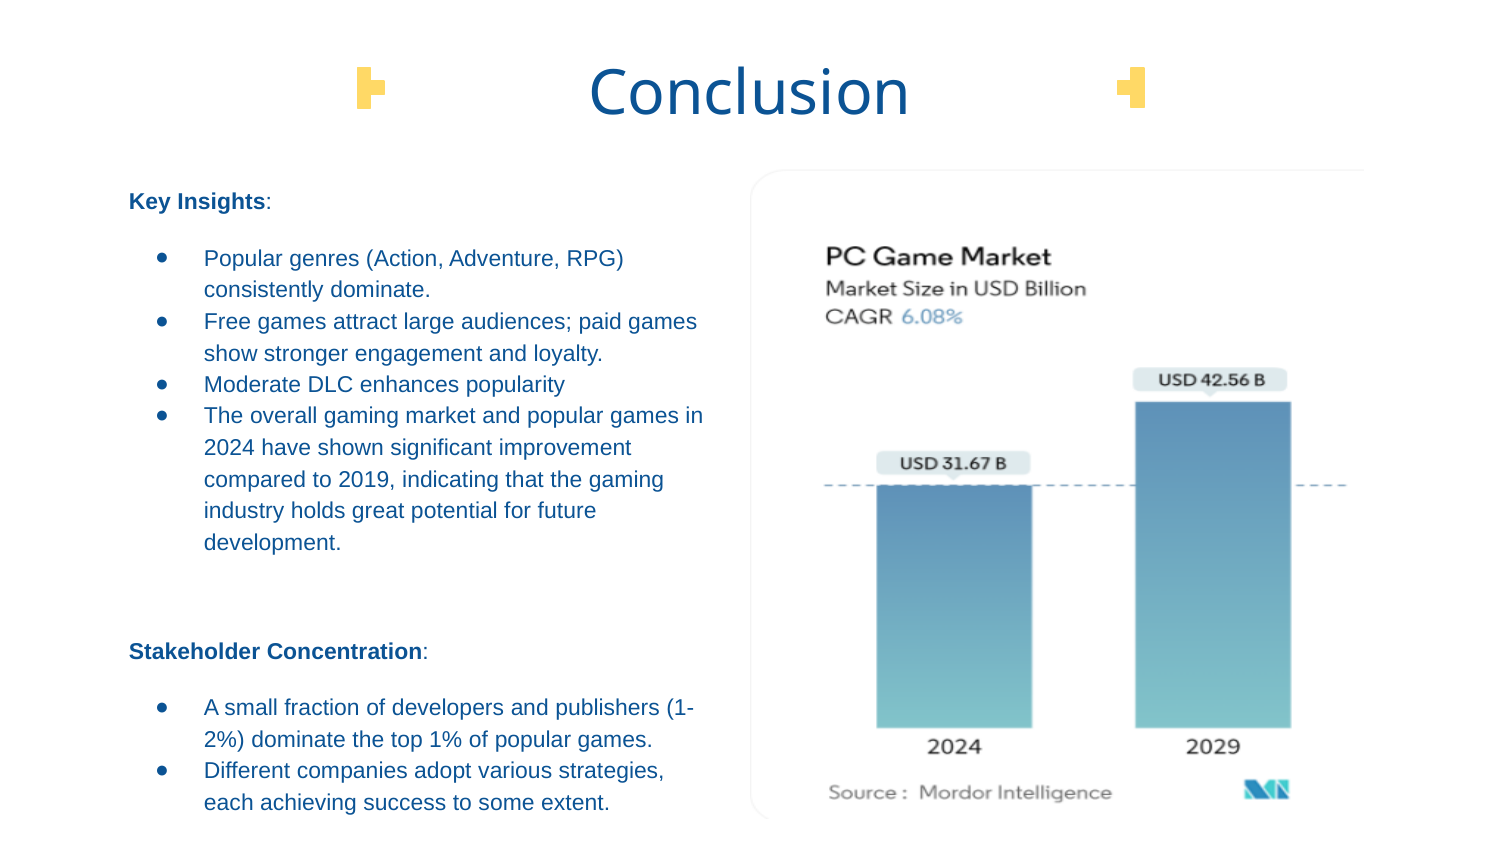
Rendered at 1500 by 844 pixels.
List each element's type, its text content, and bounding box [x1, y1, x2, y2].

subtitle Key Insights: Popular genres (Action, Adventure, RPG) consistently dominate. Free games attract large audiences; paid games show stronger engagement and loyalty. Moderate DLC enhances popularity The overall gaming market and popular games in 2024 have shown significant improvement compared to 2019, indicating that the gaming industry holds great potential for future development. Stakeholder Concentration: A small fraction of developers and publishers (1-2%) dominate the top 1% of popular games. Different companies adopt various strategies, each achieving success to some extent. [113, 171, 720, 725]
picture [749, 166, 1364, 819]
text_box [350, 74, 391, 102]
title Conclusion [51, 48, 1449, 142]
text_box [1110, 74, 1151, 102]
